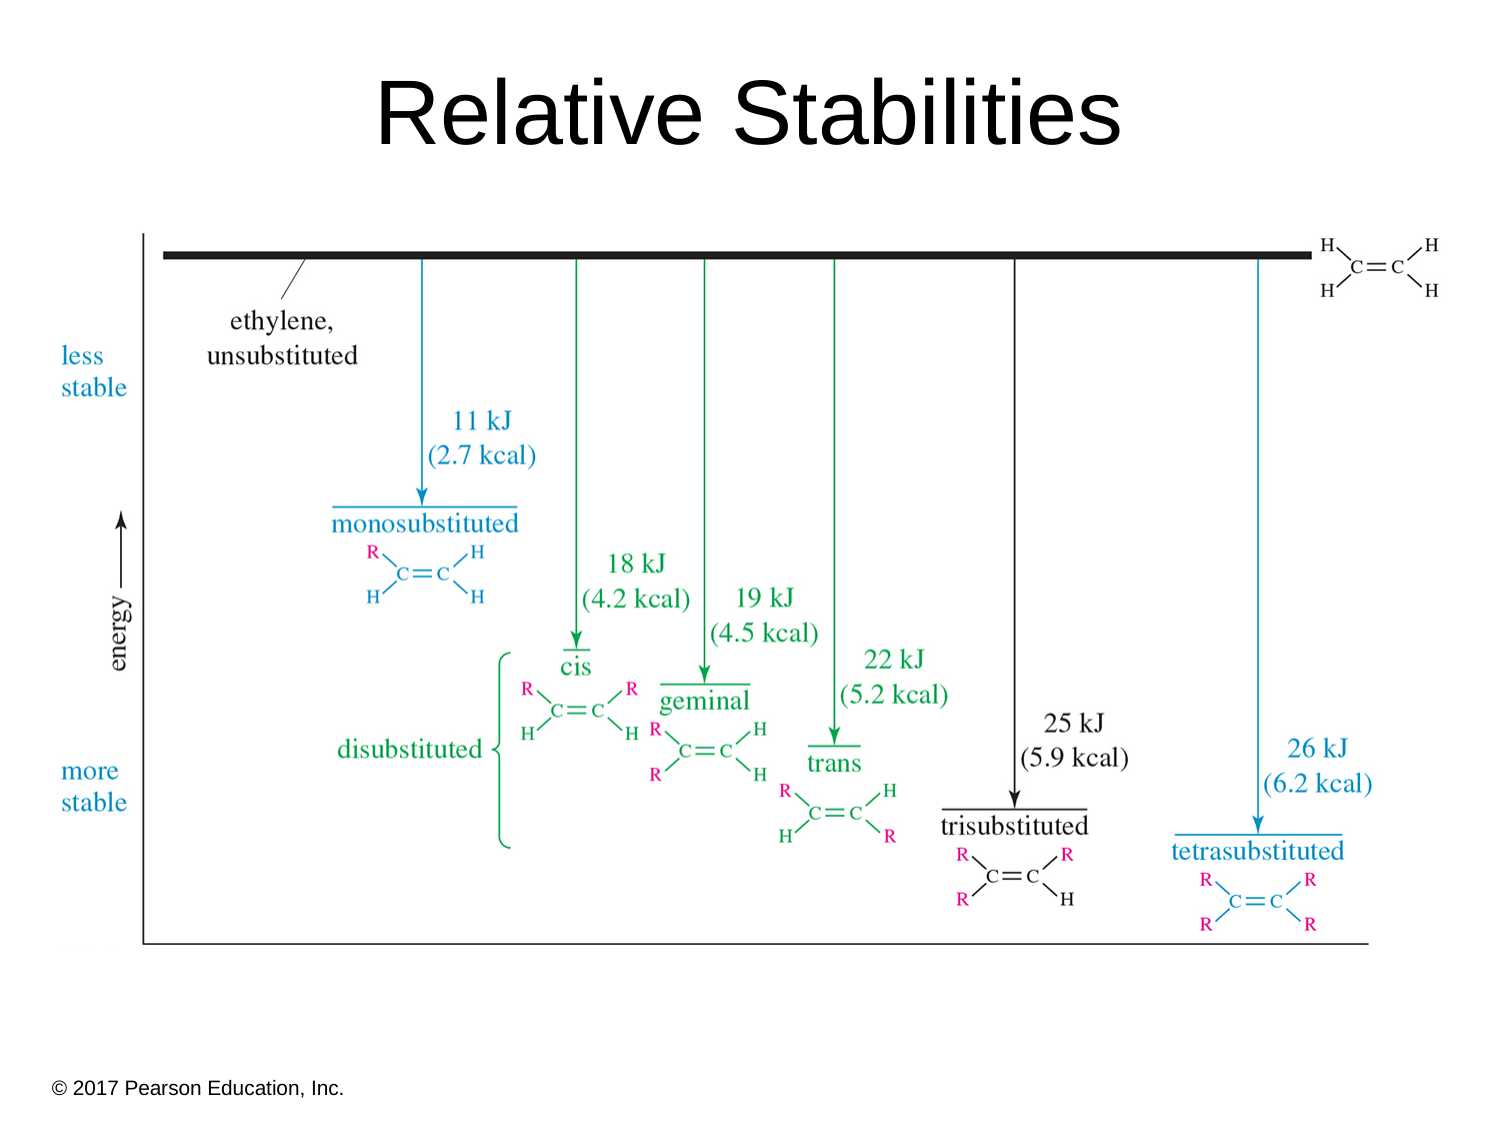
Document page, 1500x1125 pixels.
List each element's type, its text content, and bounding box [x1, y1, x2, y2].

picture [49, 222, 1451, 952]
title Relative Stabilities [75, 45, 1425, 220]
